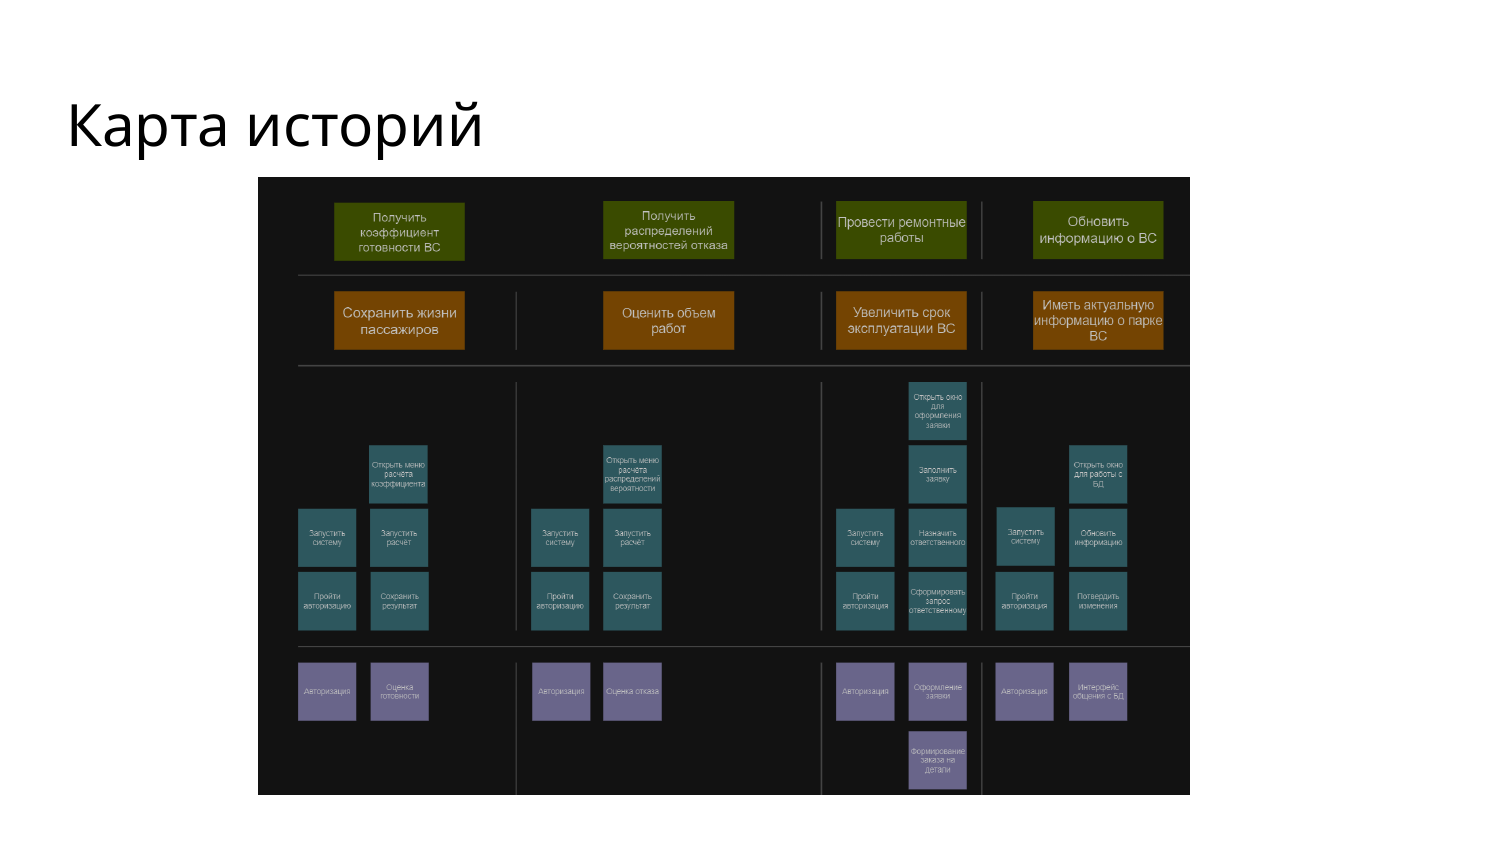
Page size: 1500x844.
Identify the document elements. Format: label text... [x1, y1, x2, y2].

title Карта историй [51, 72, 1449, 167]
picture [258, 177, 1190, 795]
